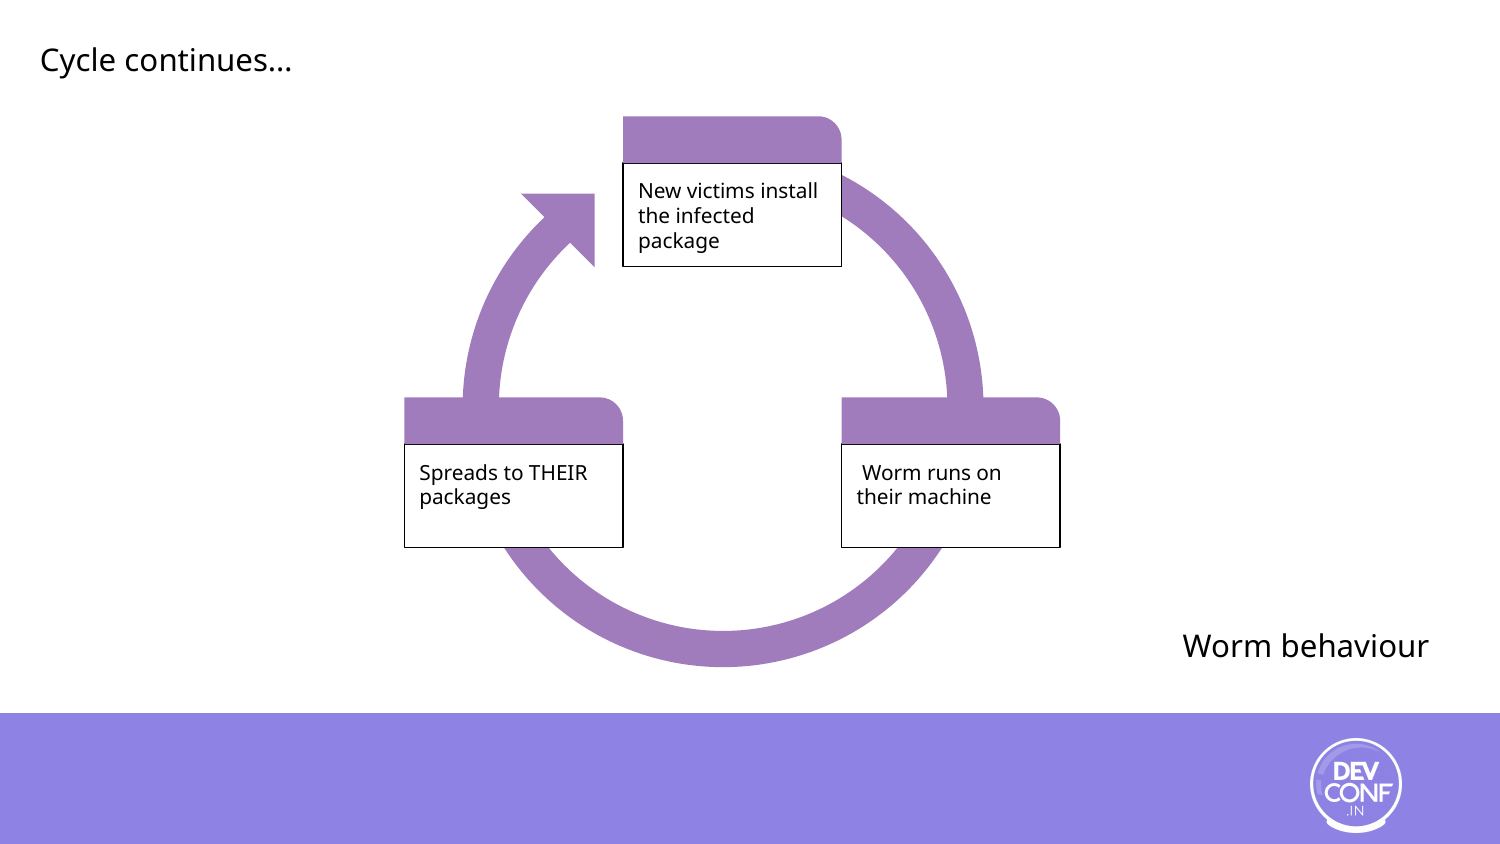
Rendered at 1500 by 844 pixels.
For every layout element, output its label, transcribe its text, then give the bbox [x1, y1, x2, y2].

text_box Worm behaviour [952, 611, 1445, 679]
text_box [841, 397, 1061, 548]
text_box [462, 145, 984, 668]
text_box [404, 397, 624, 548]
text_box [622, 116, 842, 267]
picture [1310, 738, 1402, 833]
text_box Cycle continues… [24, 24, 518, 93]
